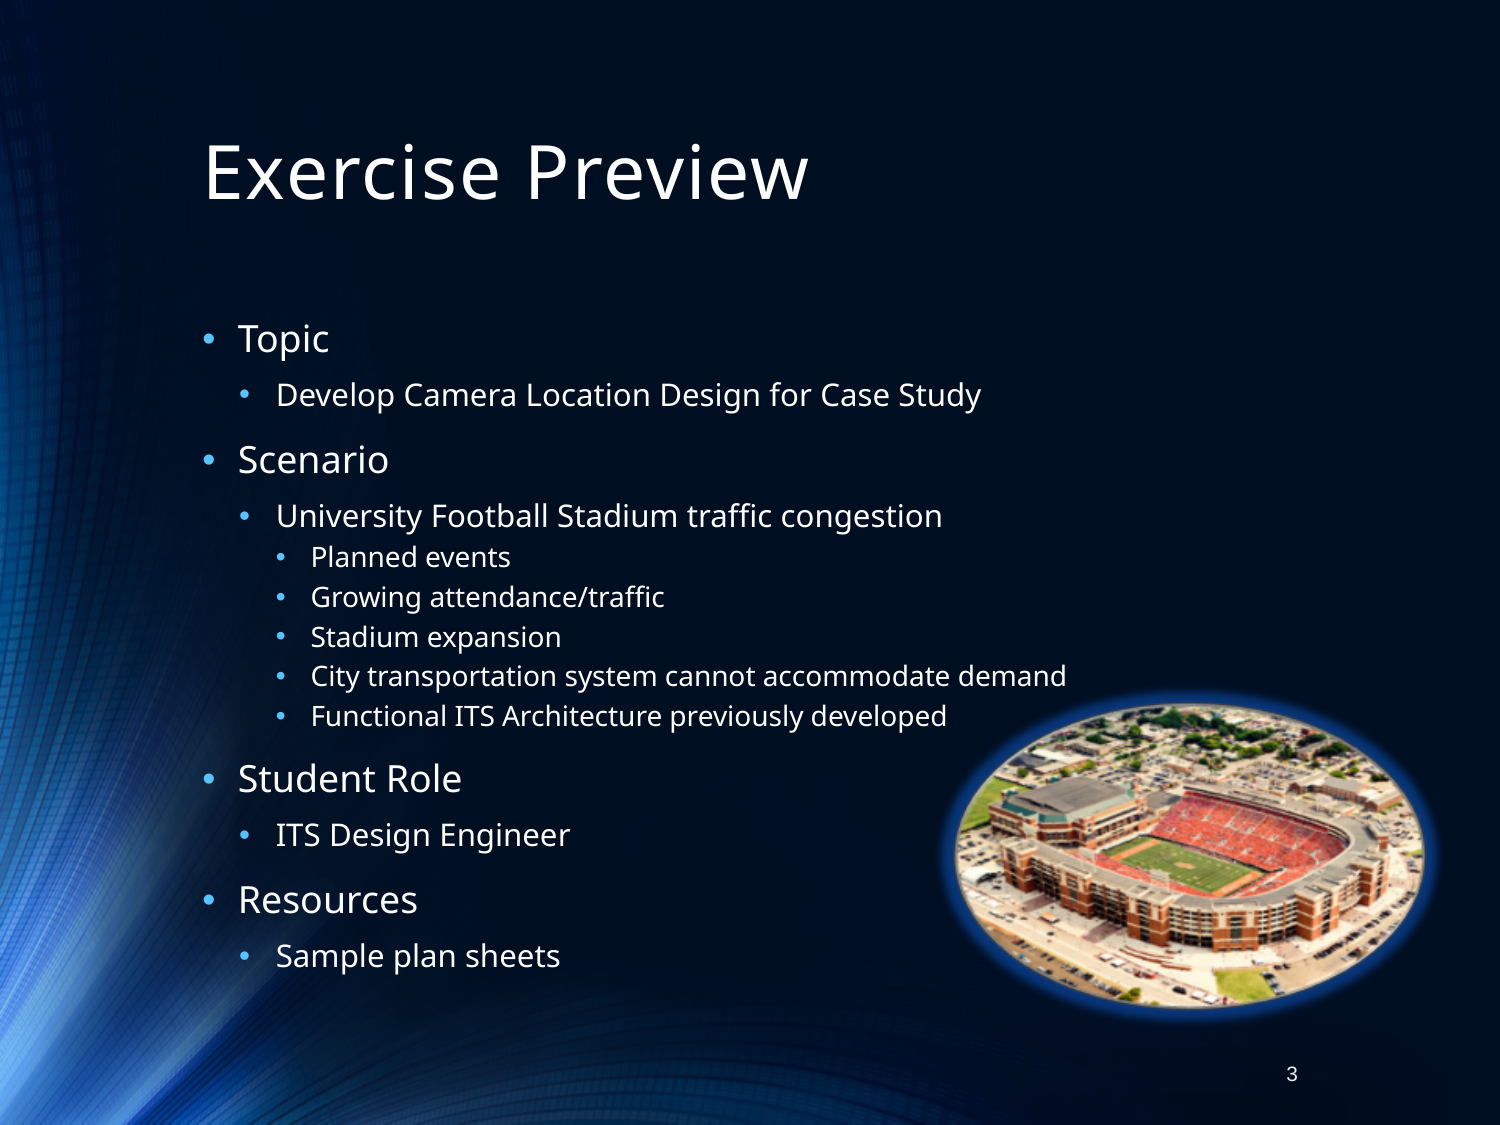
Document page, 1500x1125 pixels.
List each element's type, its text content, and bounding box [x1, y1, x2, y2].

list Topic Develop Camera Location Design for Case Study Scenario University Football Stadium traffic congestion Planned events Growing attendance/traffic Stadium expansion City transportation system cannot accommodate demand Functional ITS Architecture previously developed Student Role ITS Design Engineer Resources Sample plan sheets [187, 312, 1312, 988]
picture [0, 0, 1500, 1125]
title Exercise Preview [187, 62, 1313, 288]
